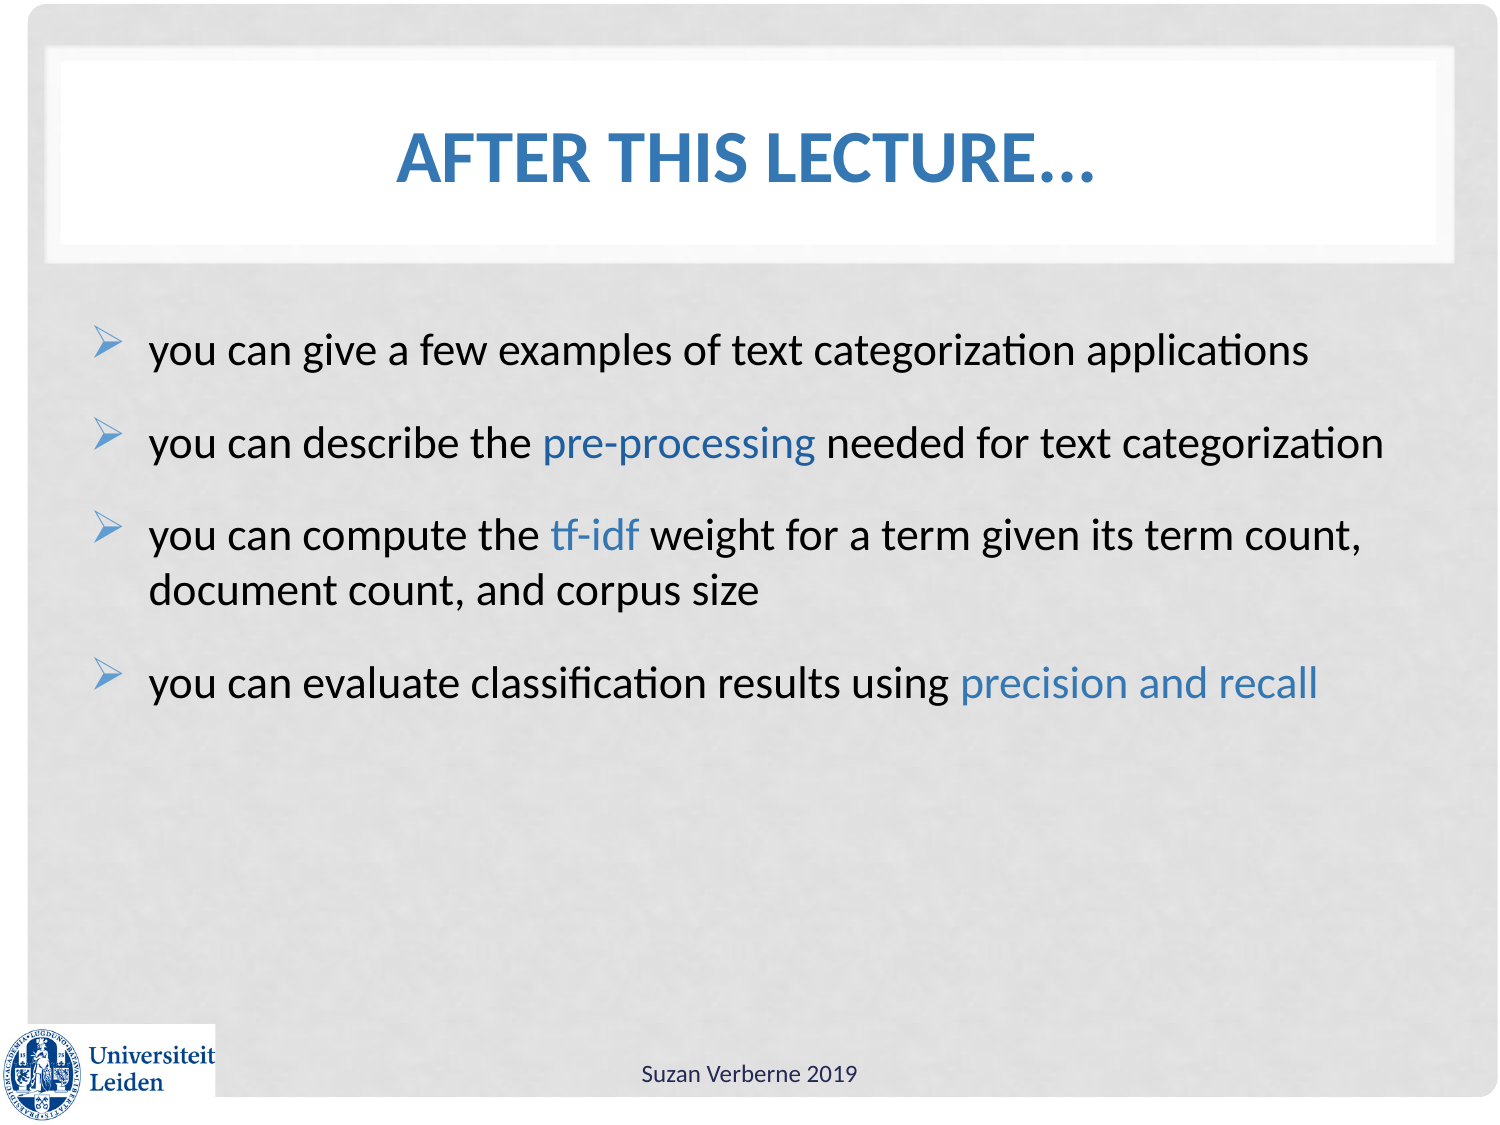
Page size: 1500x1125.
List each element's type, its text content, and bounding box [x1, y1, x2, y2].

picture [0, 1024, 216, 1125]
footer Suzan Verberne 2019 [512, 1042, 988, 1103]
list you can give a few examples of text categorization applications you can describe the pre-processing needed for text categorization you can compute the tf-idf weight for a term given its term count, document count, and corpus size you can evaluate classification results using precision and recall [75, 312, 1425, 1005]
title After this lecture... [69, 66, 1425, 238]
